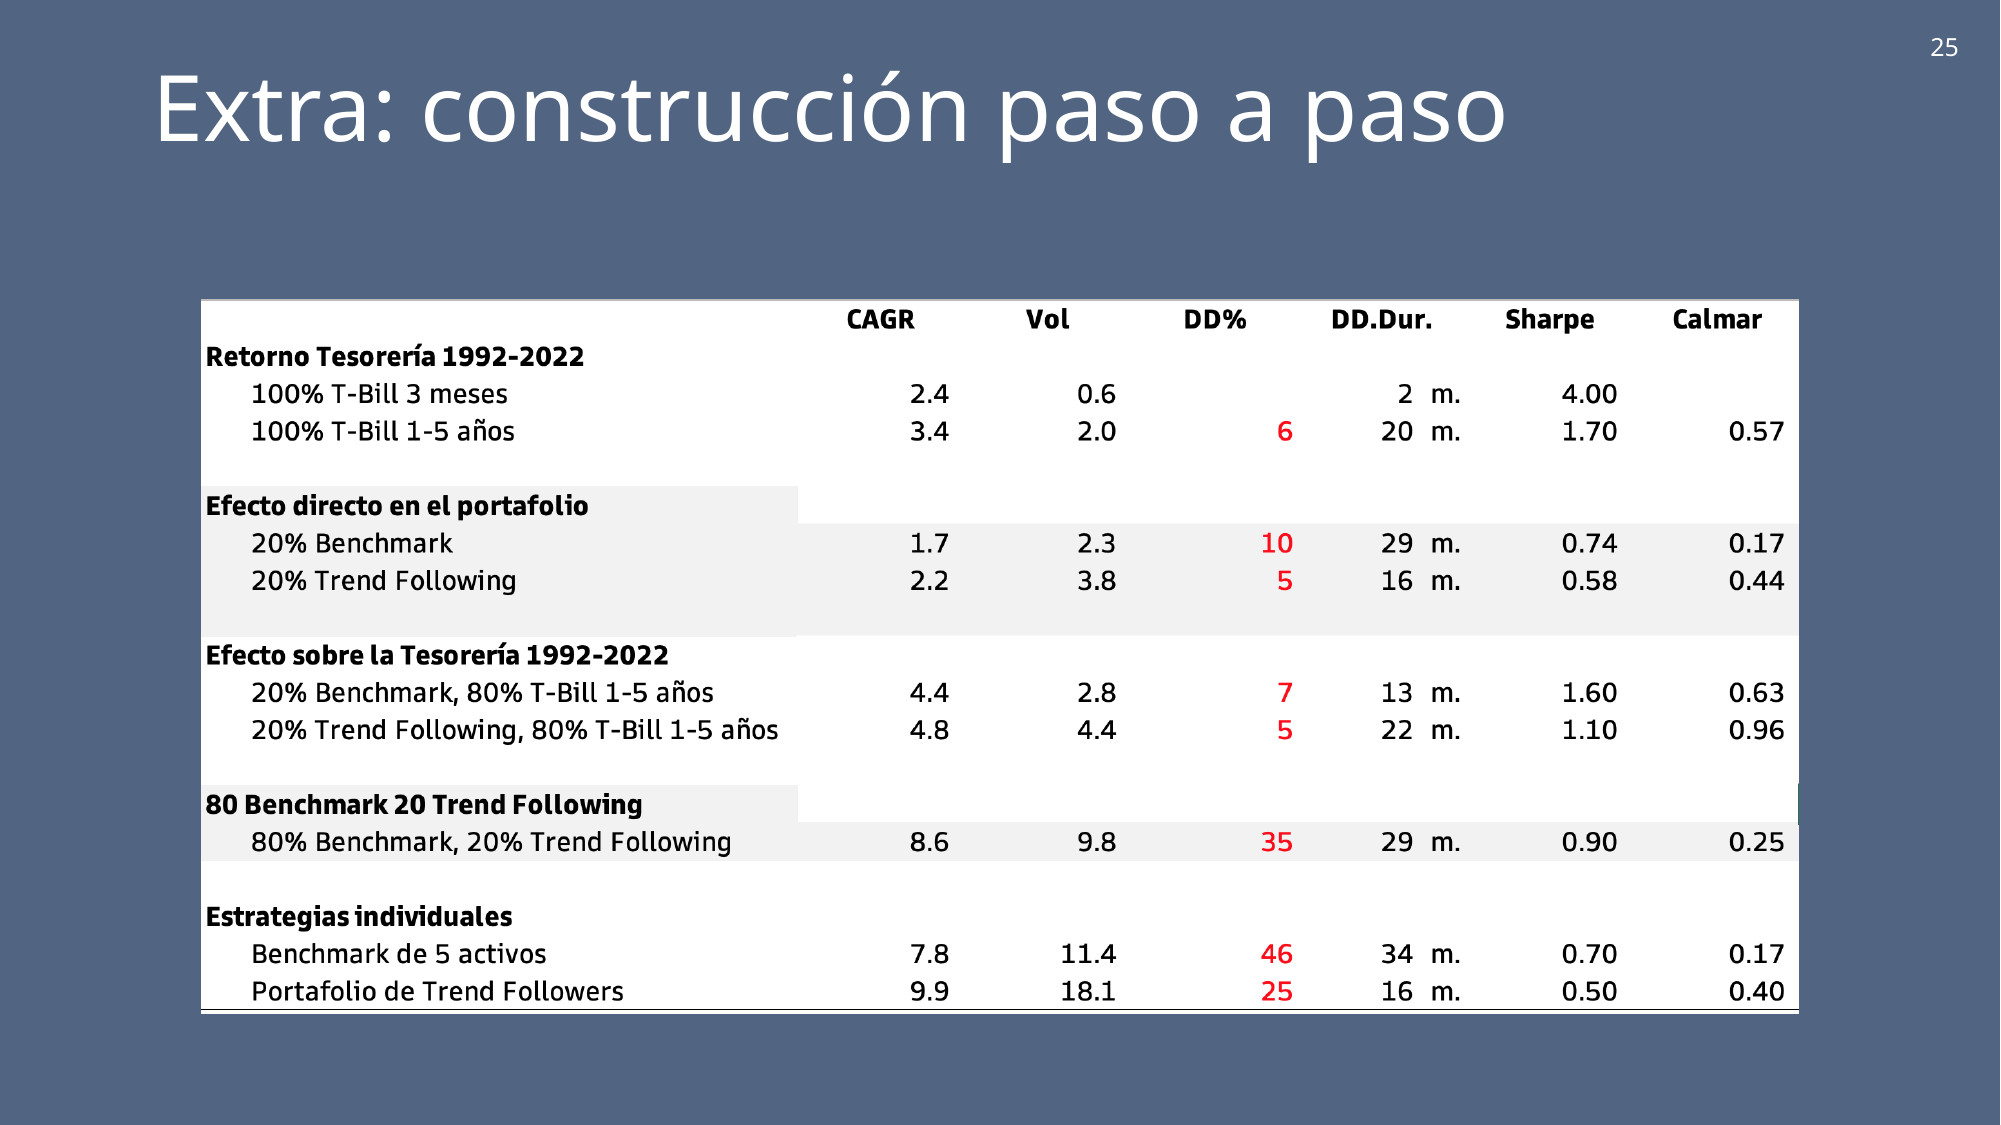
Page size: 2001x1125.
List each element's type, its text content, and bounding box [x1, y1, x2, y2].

slide_number 25 [1523, 18, 1974, 79]
title Extra: construcción paso a paso [137, 3, 1863, 221]
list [201, 299, 1799, 1014]
